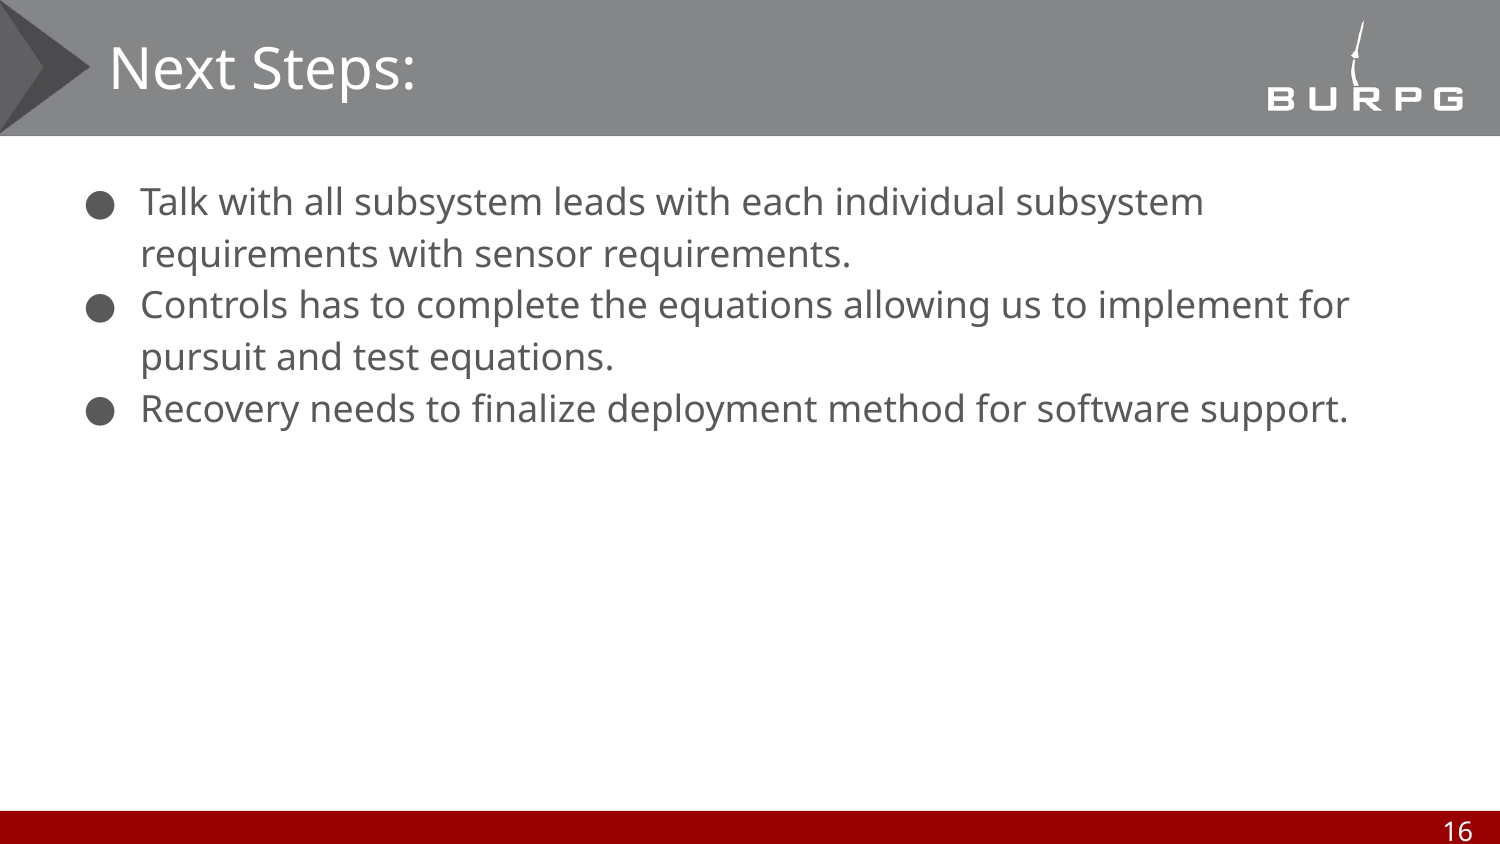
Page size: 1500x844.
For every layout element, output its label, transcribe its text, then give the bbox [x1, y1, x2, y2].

title Next Steps: [93, 0, 1257, 133]
slide_number ‹#› [1335, 799, 1489, 844]
picture [0, 0, 1500, 810]
list Talk with all subsystem leads with each individual subsystem requirements with sensor requirements. Controls has to complete the equations allowing us to implement for pursuit and test equations. Recovery needs to finalize deployment method for software support. [50, 156, 1448, 791]
